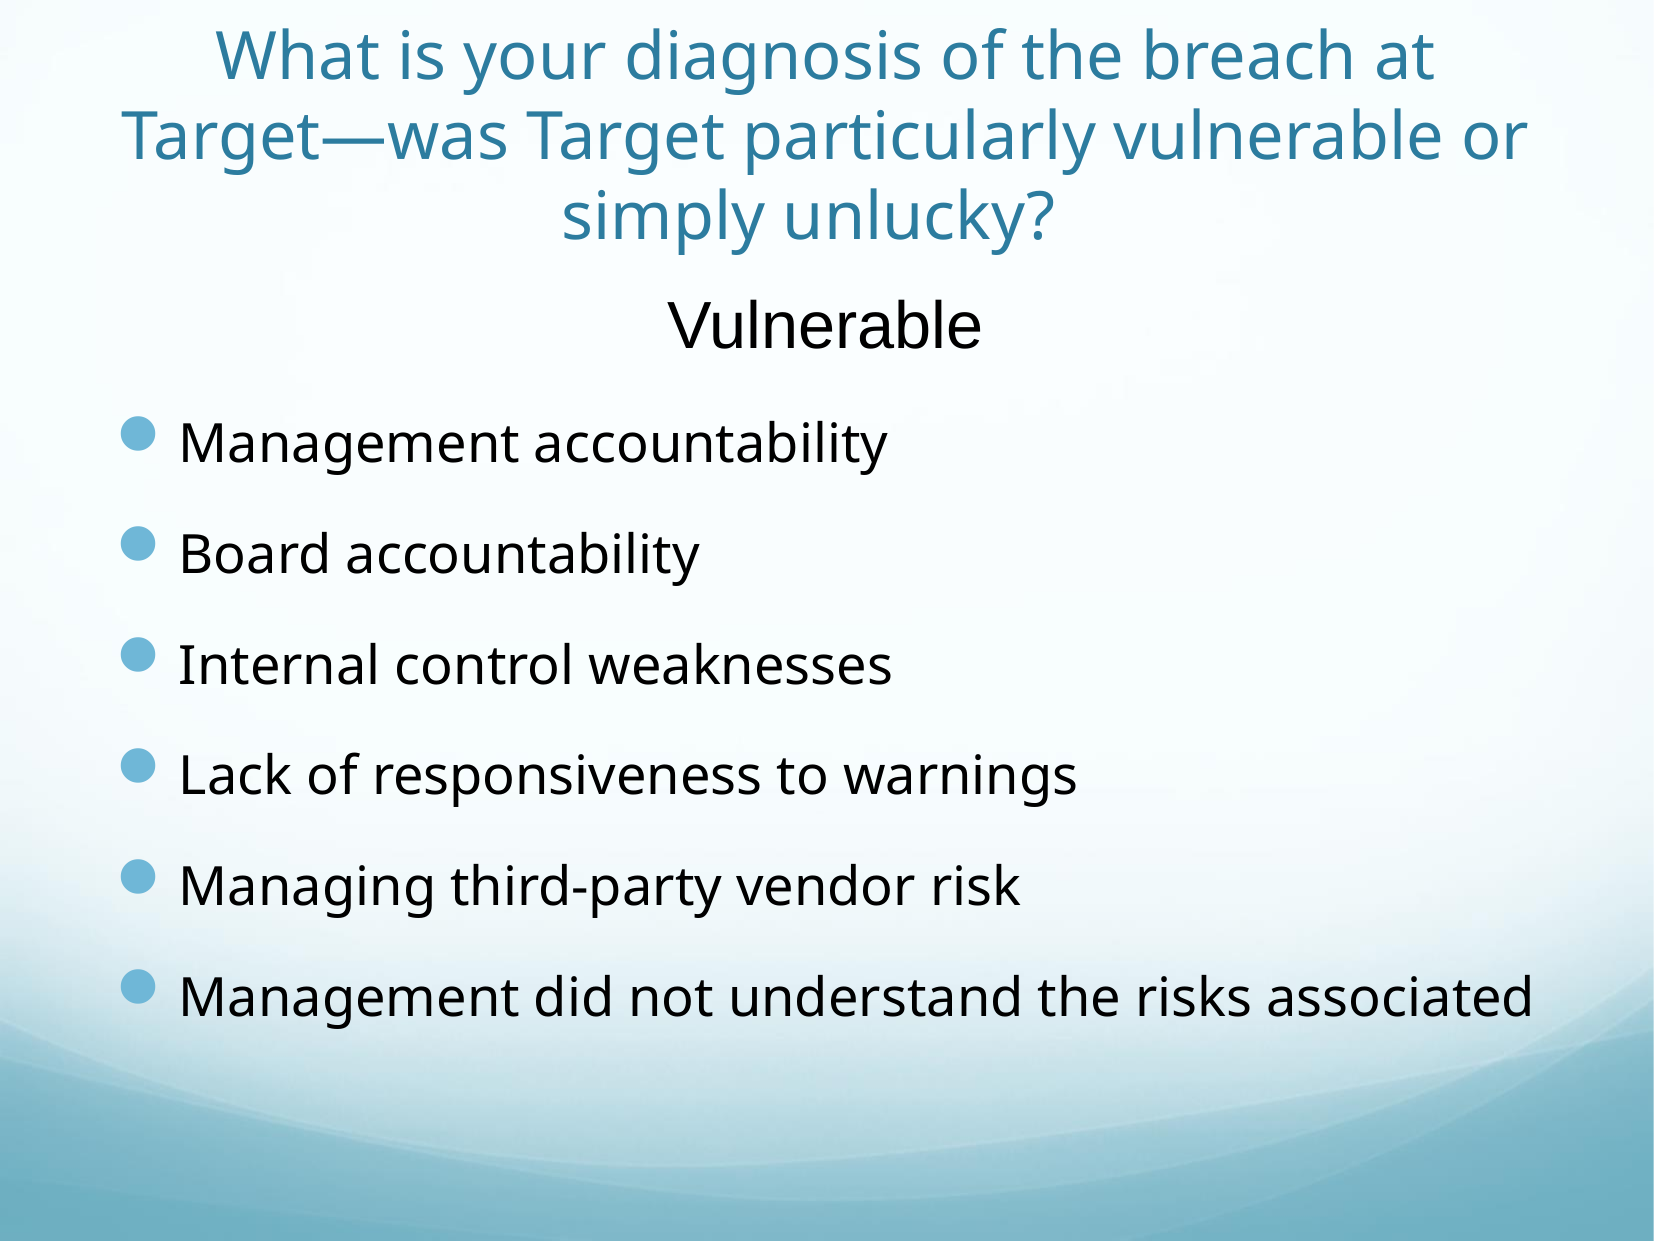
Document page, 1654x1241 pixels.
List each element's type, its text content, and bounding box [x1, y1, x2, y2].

text_box Vulnerable [652, 274, 1001, 369]
list Management accountability Board accountability Internal control weaknesses Lack of responsiveness to warnings Managing third-party vendor risk Management did not understand the risks associated [99, 289, 1554, 1075]
title What is your diagnosis of the breach at Target—was Target particularly vulnerable or simply unlucky? [99, 19, 1554, 262]
picture [0, 0, 1654, 1241]
